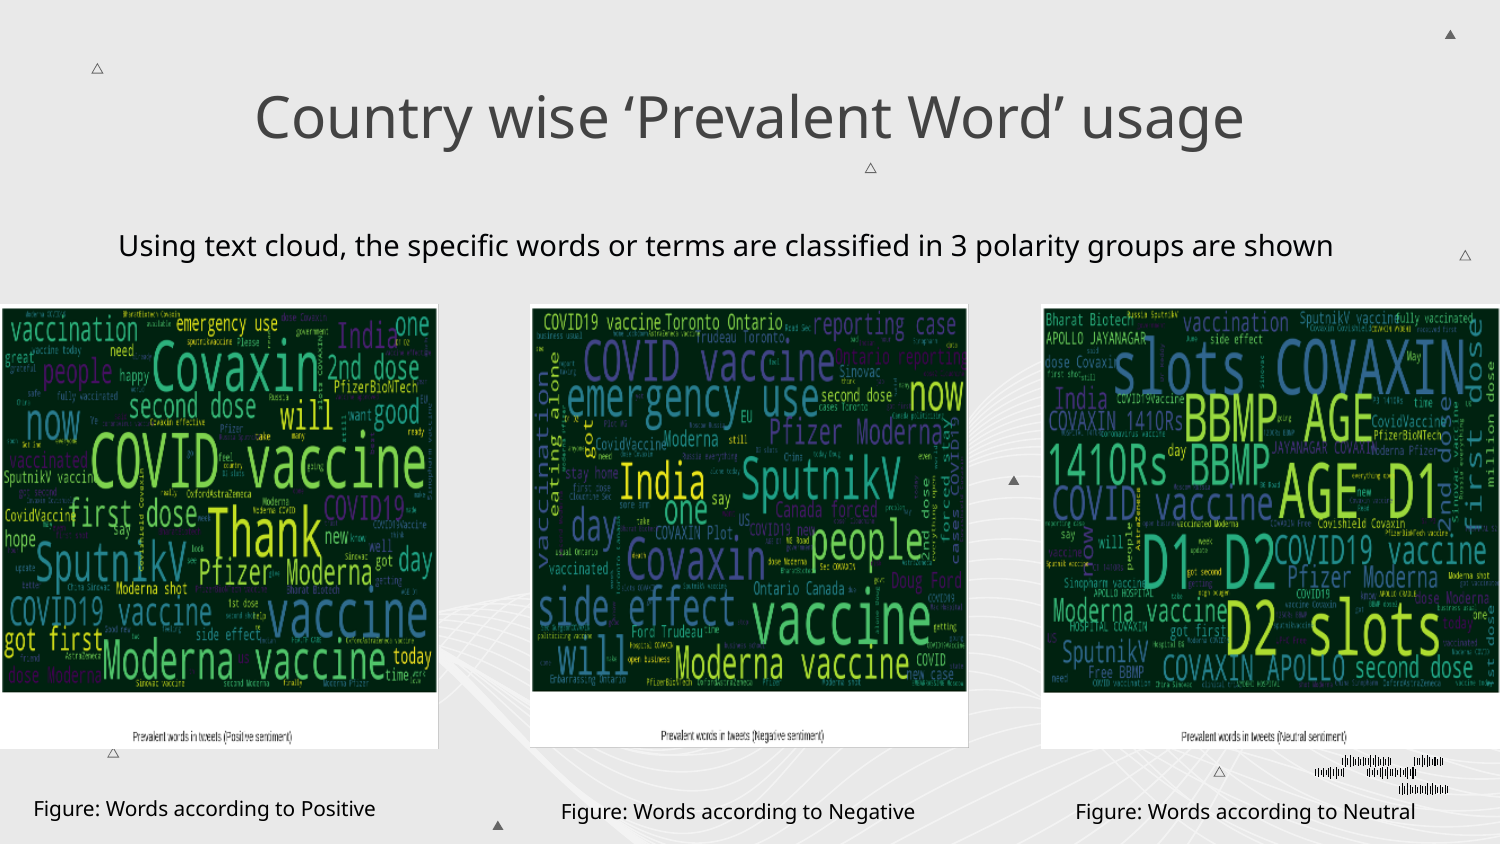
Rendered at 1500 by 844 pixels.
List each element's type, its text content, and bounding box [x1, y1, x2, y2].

picture [529, 304, 971, 750]
text_box Figure: Words according to Neutral [1040, 785, 1451, 836]
picture [1040, 304, 1500, 750]
text_box Figure: Words according to Positive [0, 783, 410, 834]
picture [0, 304, 440, 750]
text_box Figure: Words according to Negative [536, 785, 946, 836]
title Country wise ‘Prevalent Word’ usage [0, 68, 1500, 163]
list Using text cloud, the specific words or terms are classified in 3 polarity groups are shown [118, 197, 1382, 292]
